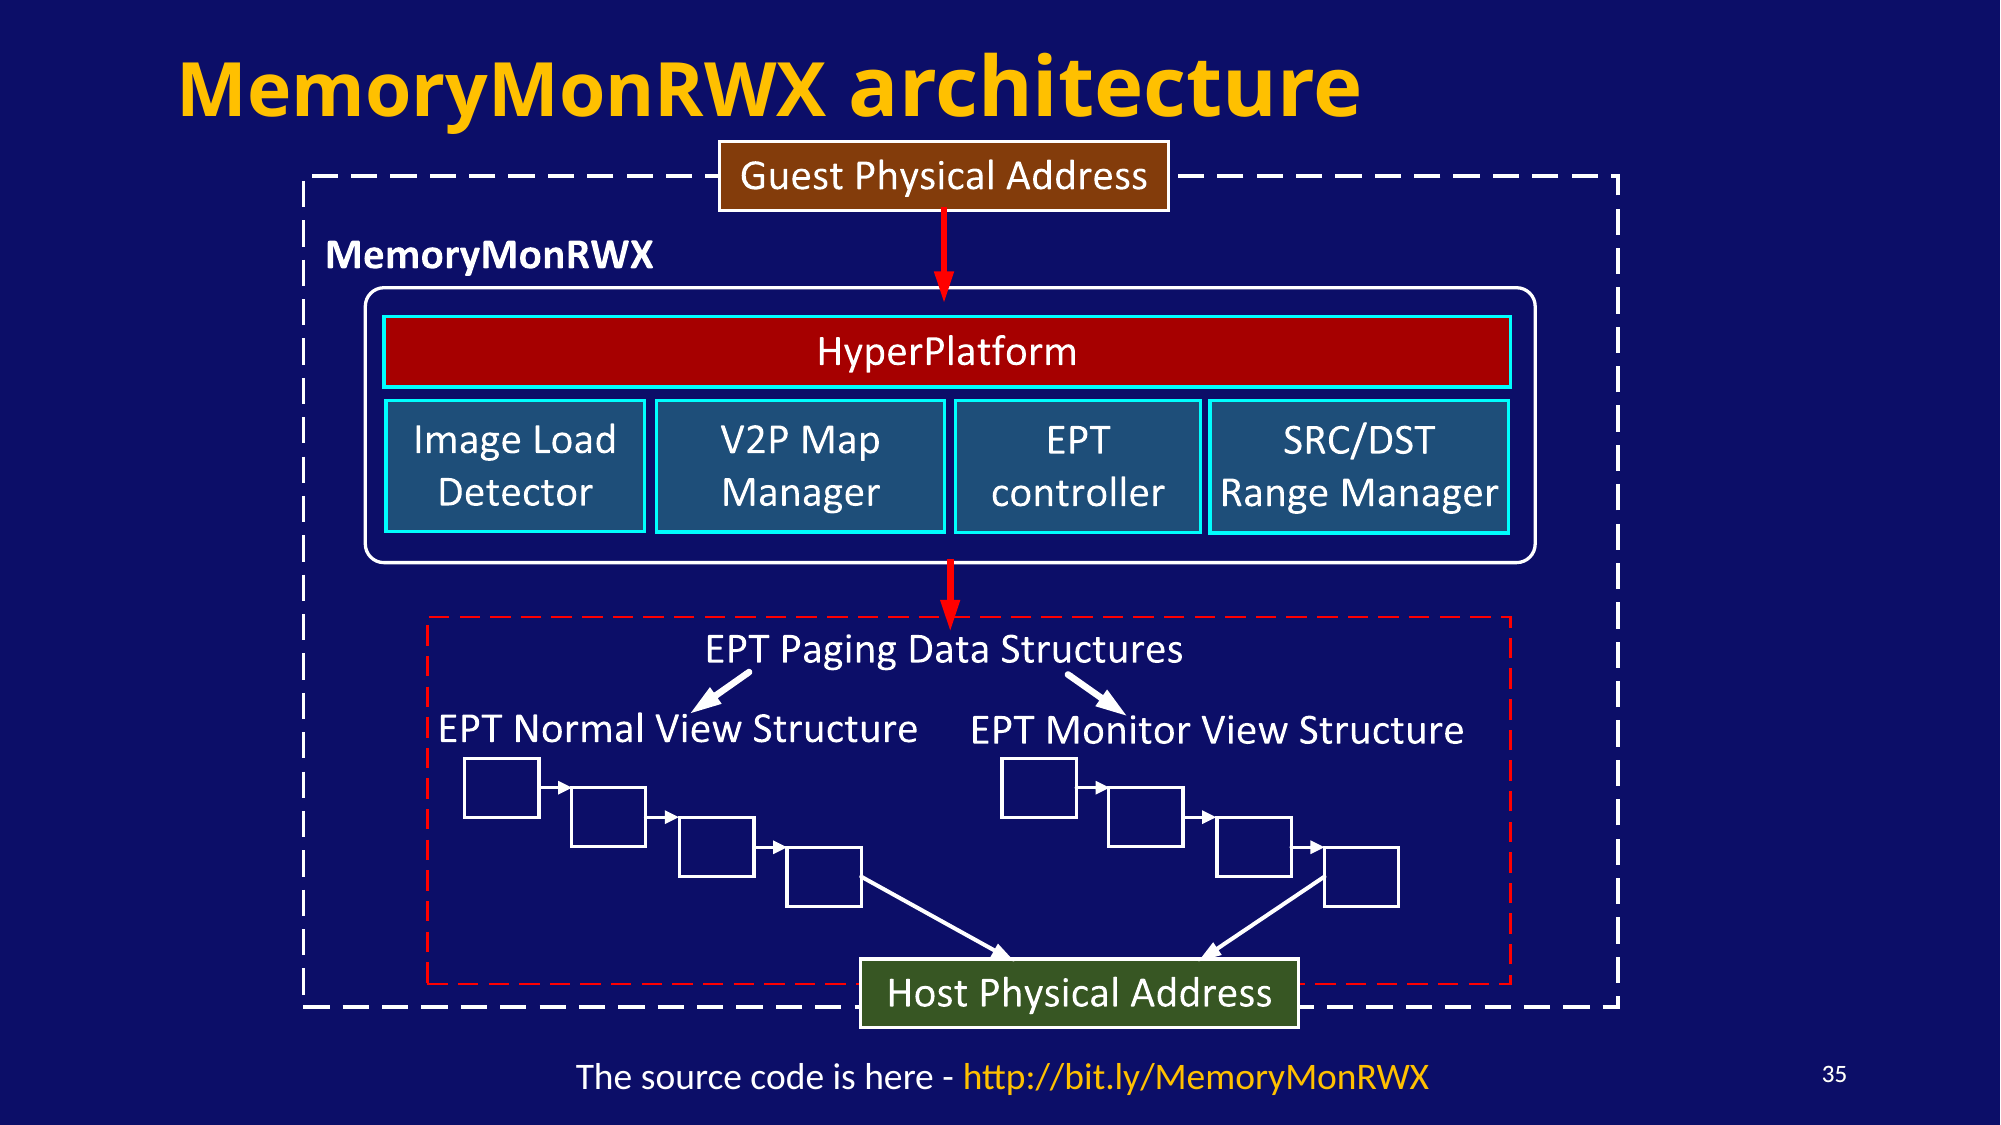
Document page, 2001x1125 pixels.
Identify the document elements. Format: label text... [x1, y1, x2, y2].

text_box 35 [1412, 1042, 1863, 1103]
picture [299, 134, 1621, 1042]
title MemoryMonRWX architecture [161, 15, 1515, 164]
text_box The source code is here - http://bit.ly/MemoryMonRWX [561, 1044, 1445, 1125]
